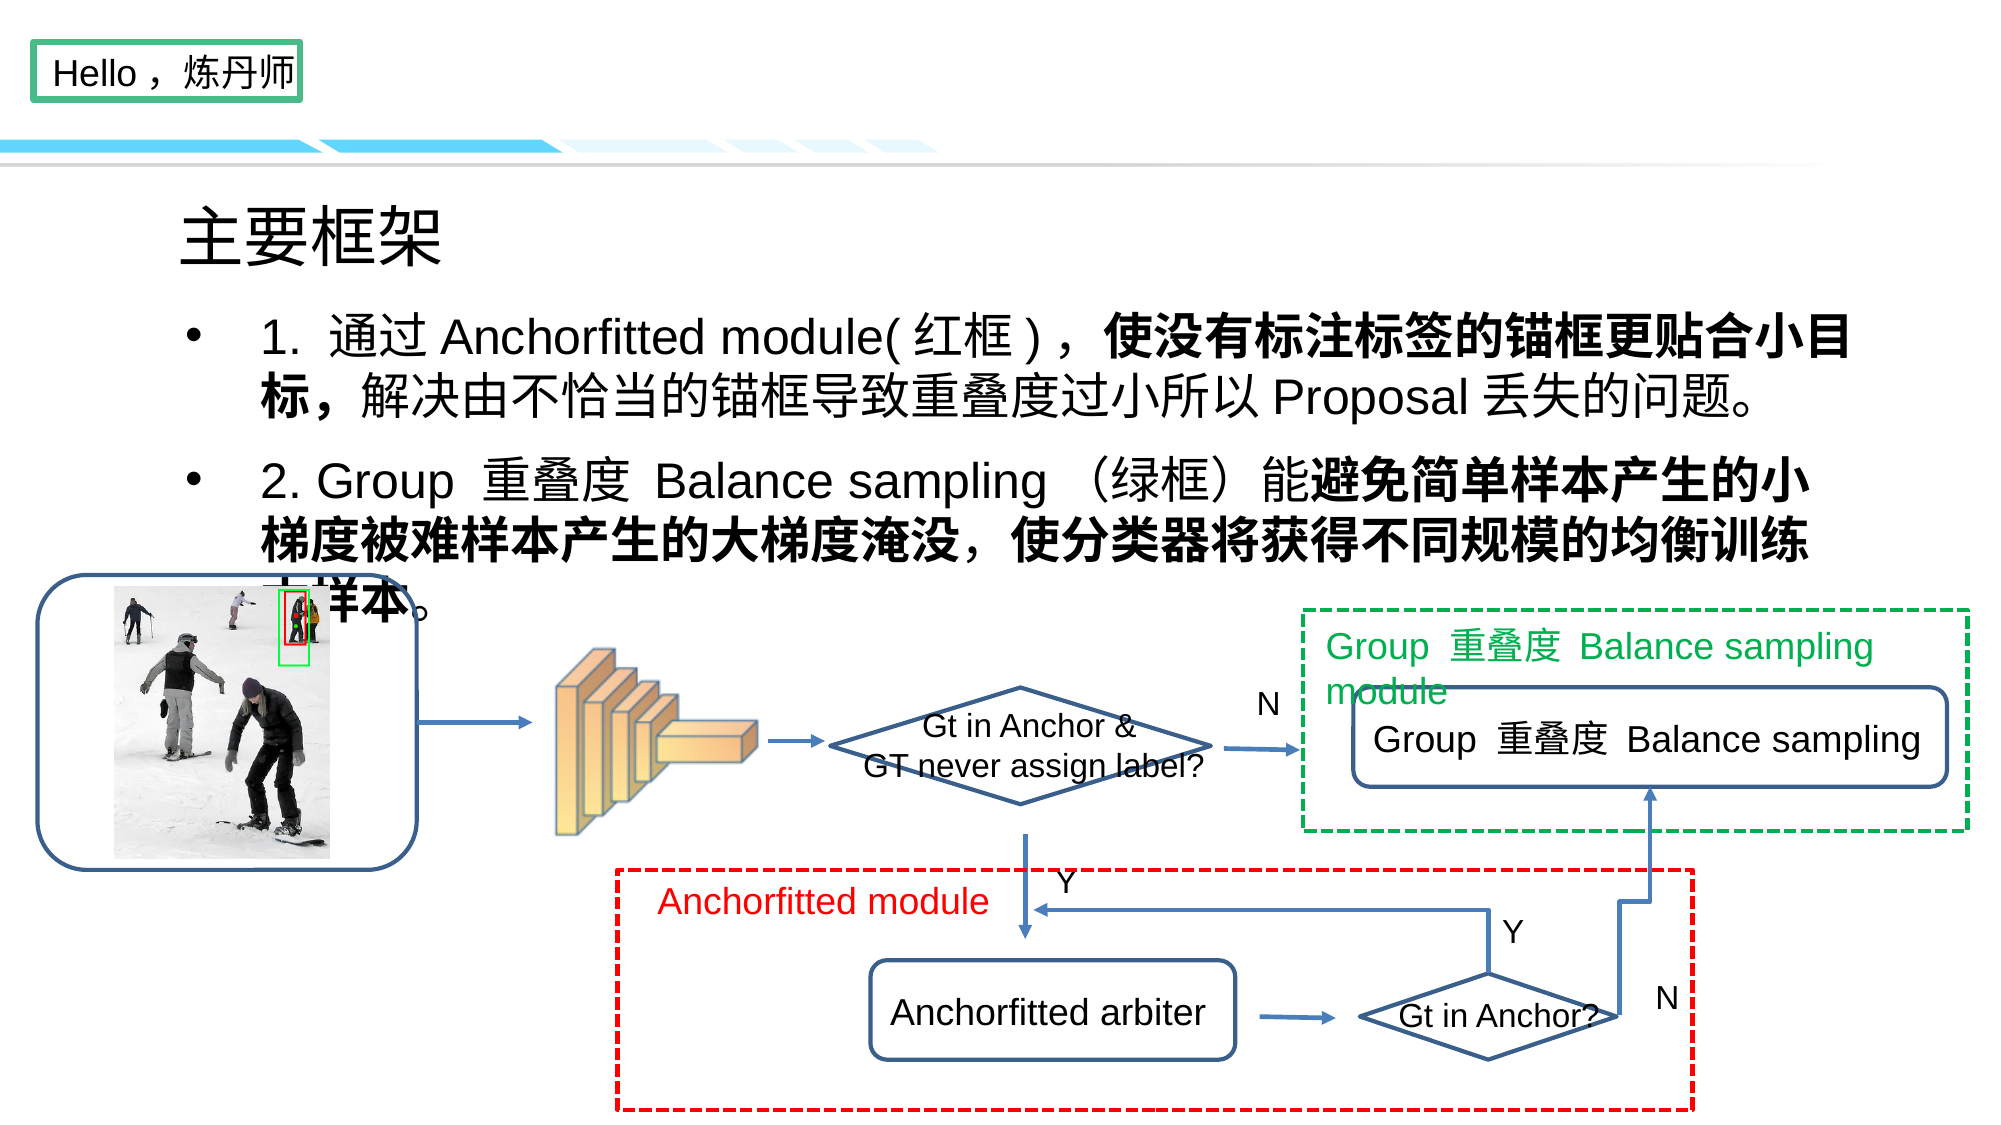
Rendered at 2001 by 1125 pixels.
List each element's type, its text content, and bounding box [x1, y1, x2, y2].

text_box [37, 574, 1968, 1111]
picture [0, 163, 1851, 167]
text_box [1520, 885, 1750, 917]
list 2. Group 重叠度 Balance sampling（绿框）能避免简单样本产生的小梯度被难样本产生的大梯度淹没，使分类器将获得不同规模的均衡训练本样本。 [170, 440, 1871, 506]
list 1. 通过Anchorfitted module(红框)，使没有标注标签的锚框更贴合小目标，解决由不恰当的锚框导致重叠度过小所以Proposal丢失的问题。 [170, 296, 1871, 362]
